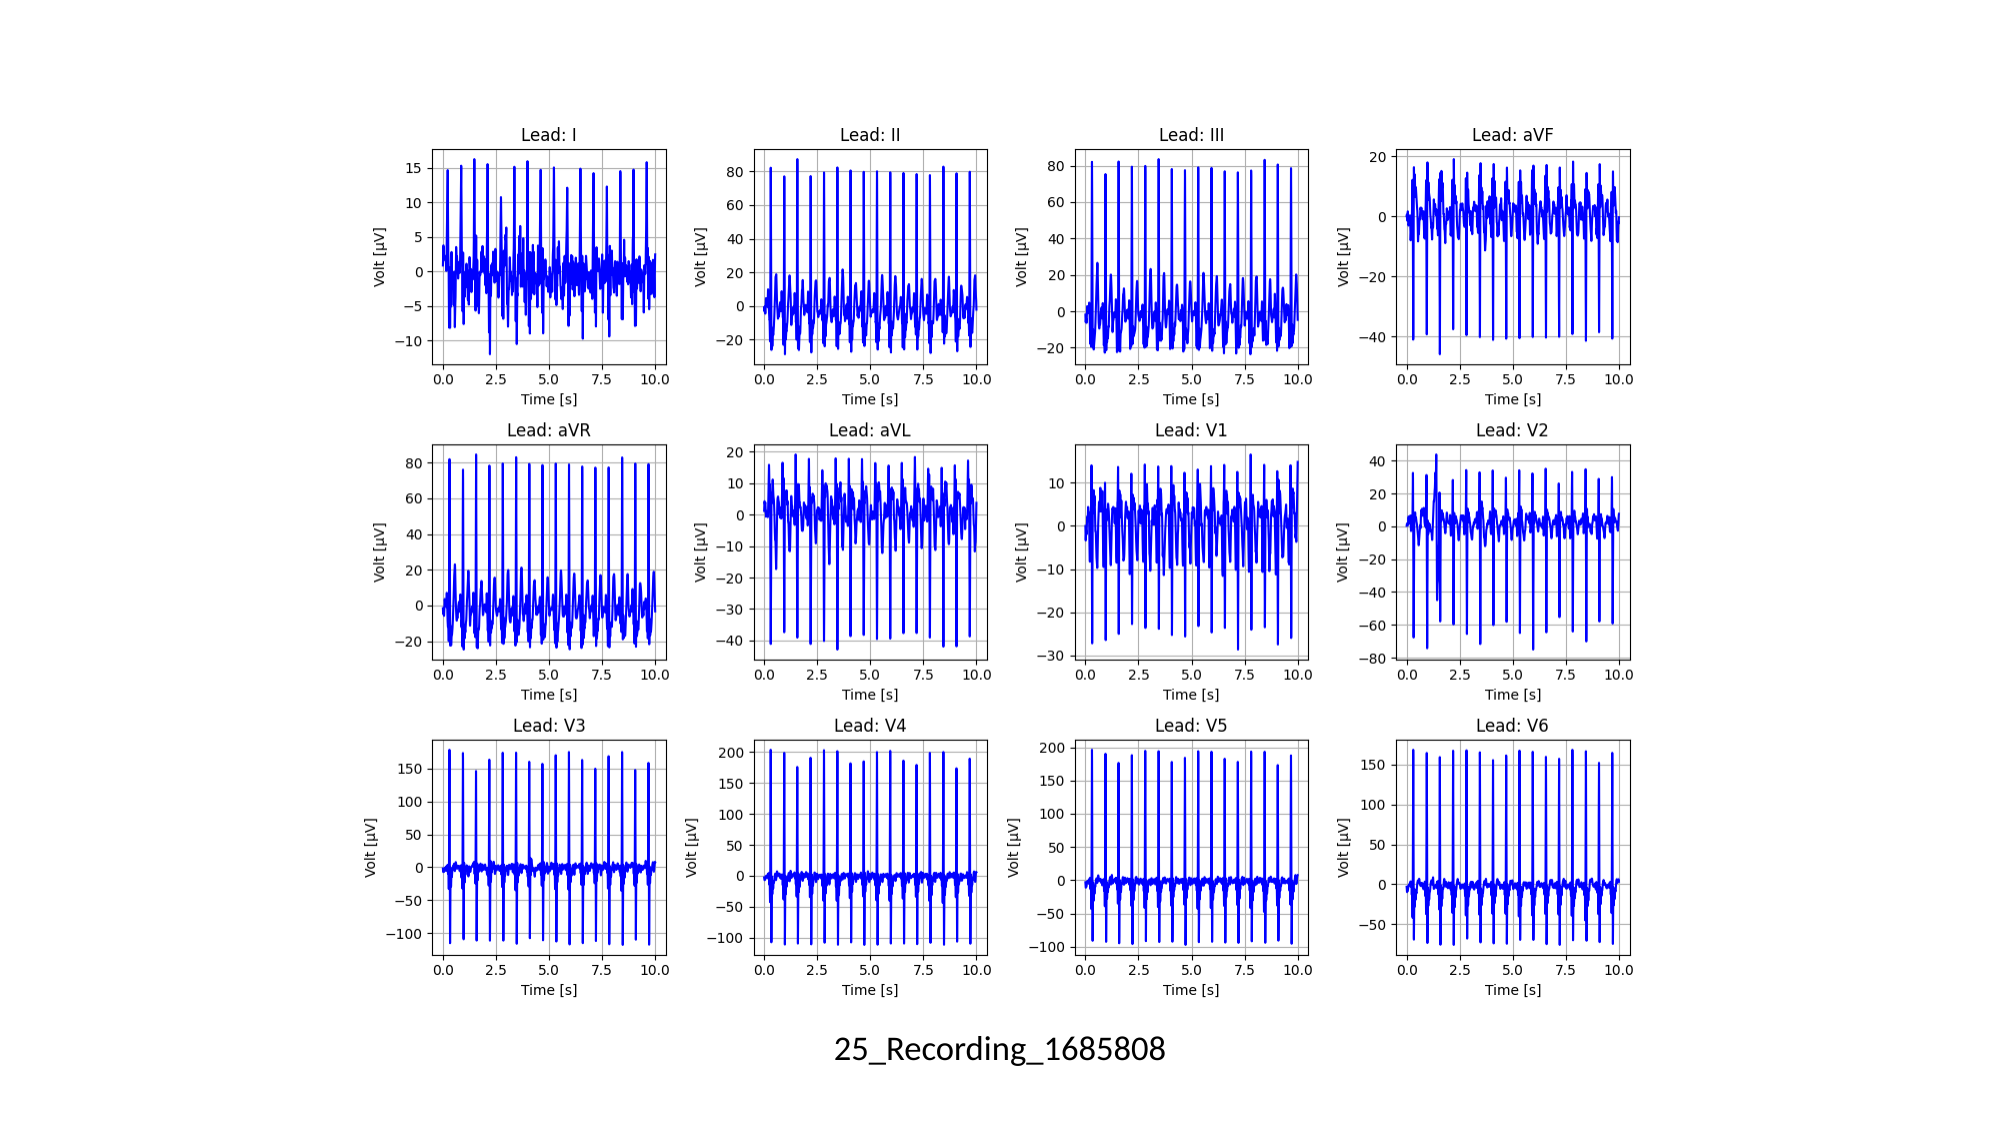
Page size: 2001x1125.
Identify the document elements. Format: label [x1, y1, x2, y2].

text_box [349, 112, 1650, 1075]
